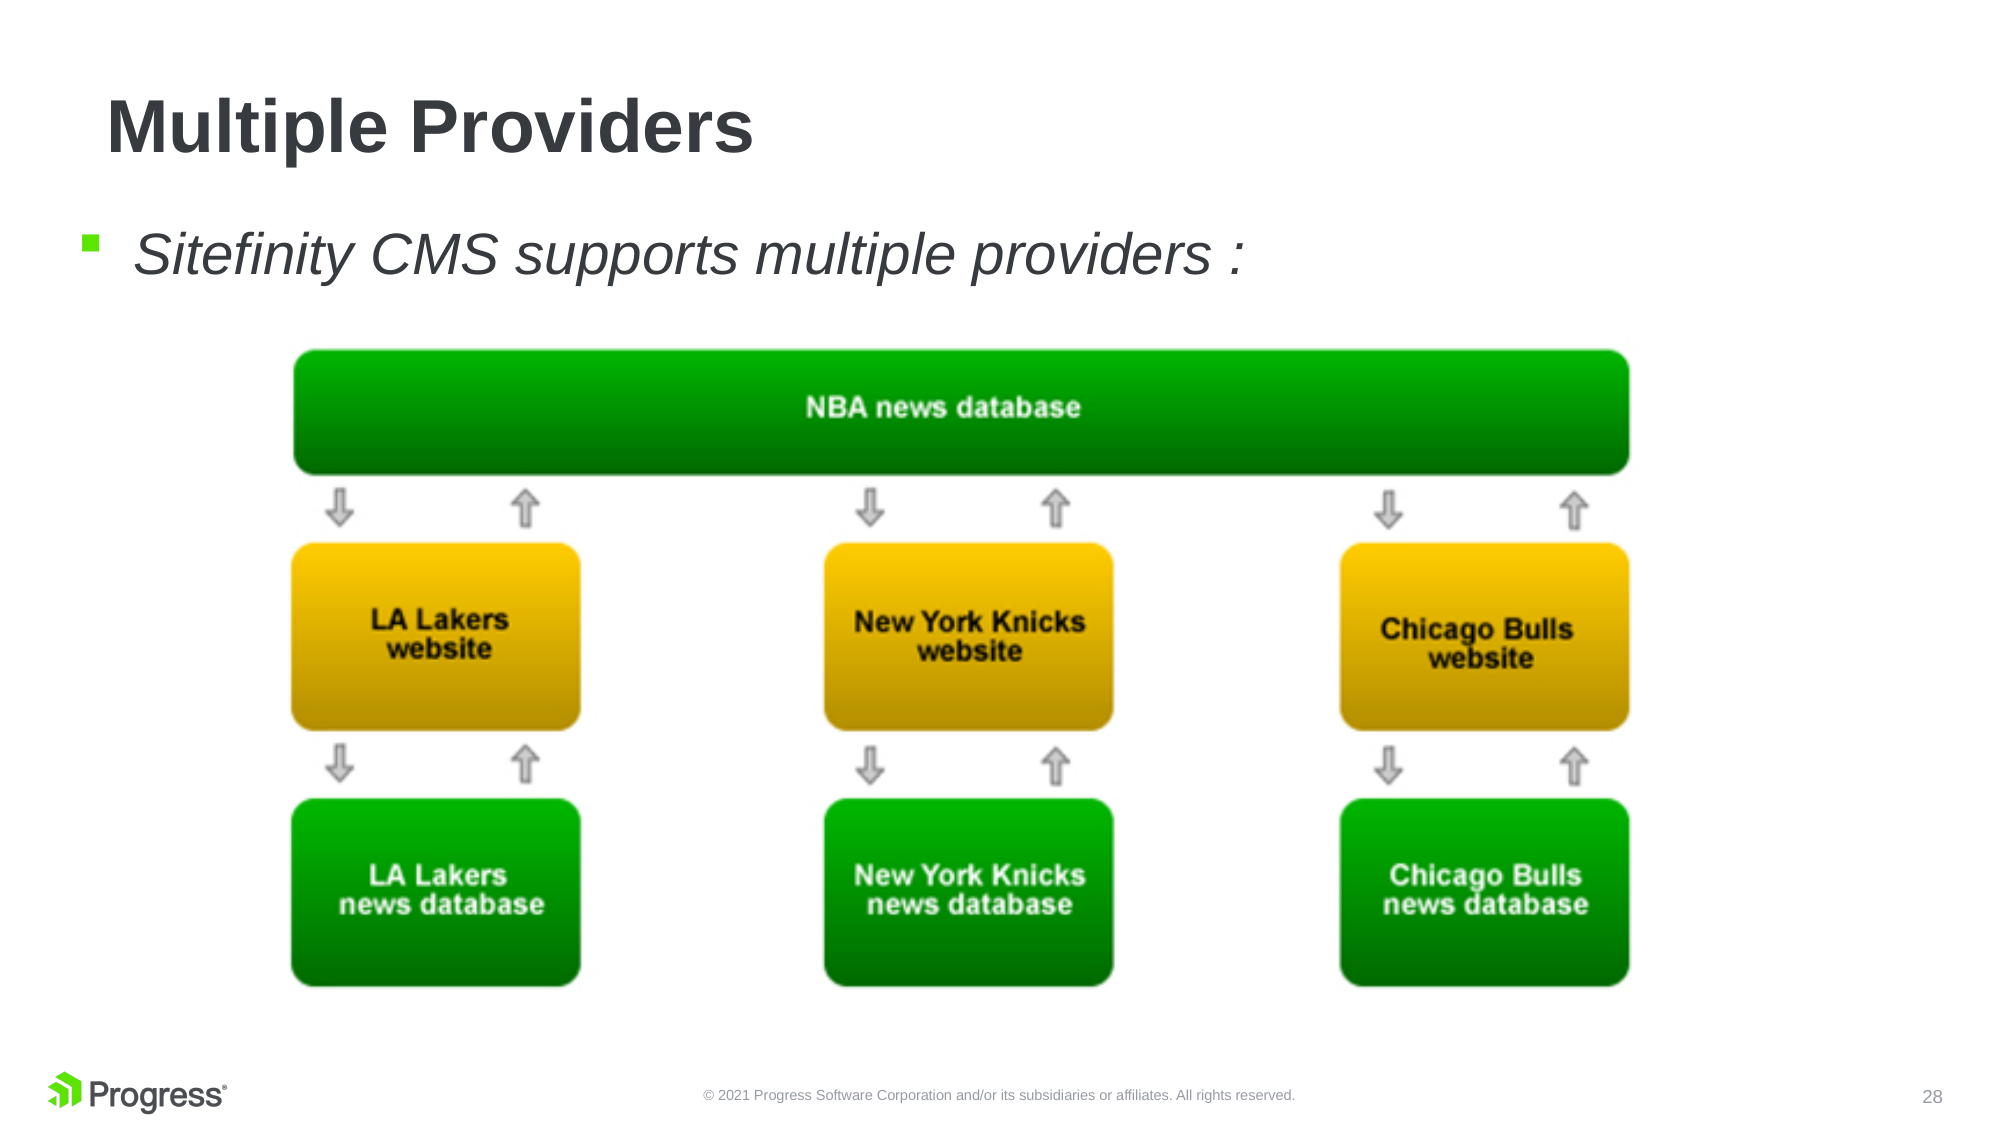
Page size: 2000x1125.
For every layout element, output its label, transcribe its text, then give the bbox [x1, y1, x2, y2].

title Multiple Providers [91, 80, 1888, 177]
list Sitefinity CMS supports multiple providers : [62, 208, 1963, 1057]
picture [227, 312, 1684, 1046]
